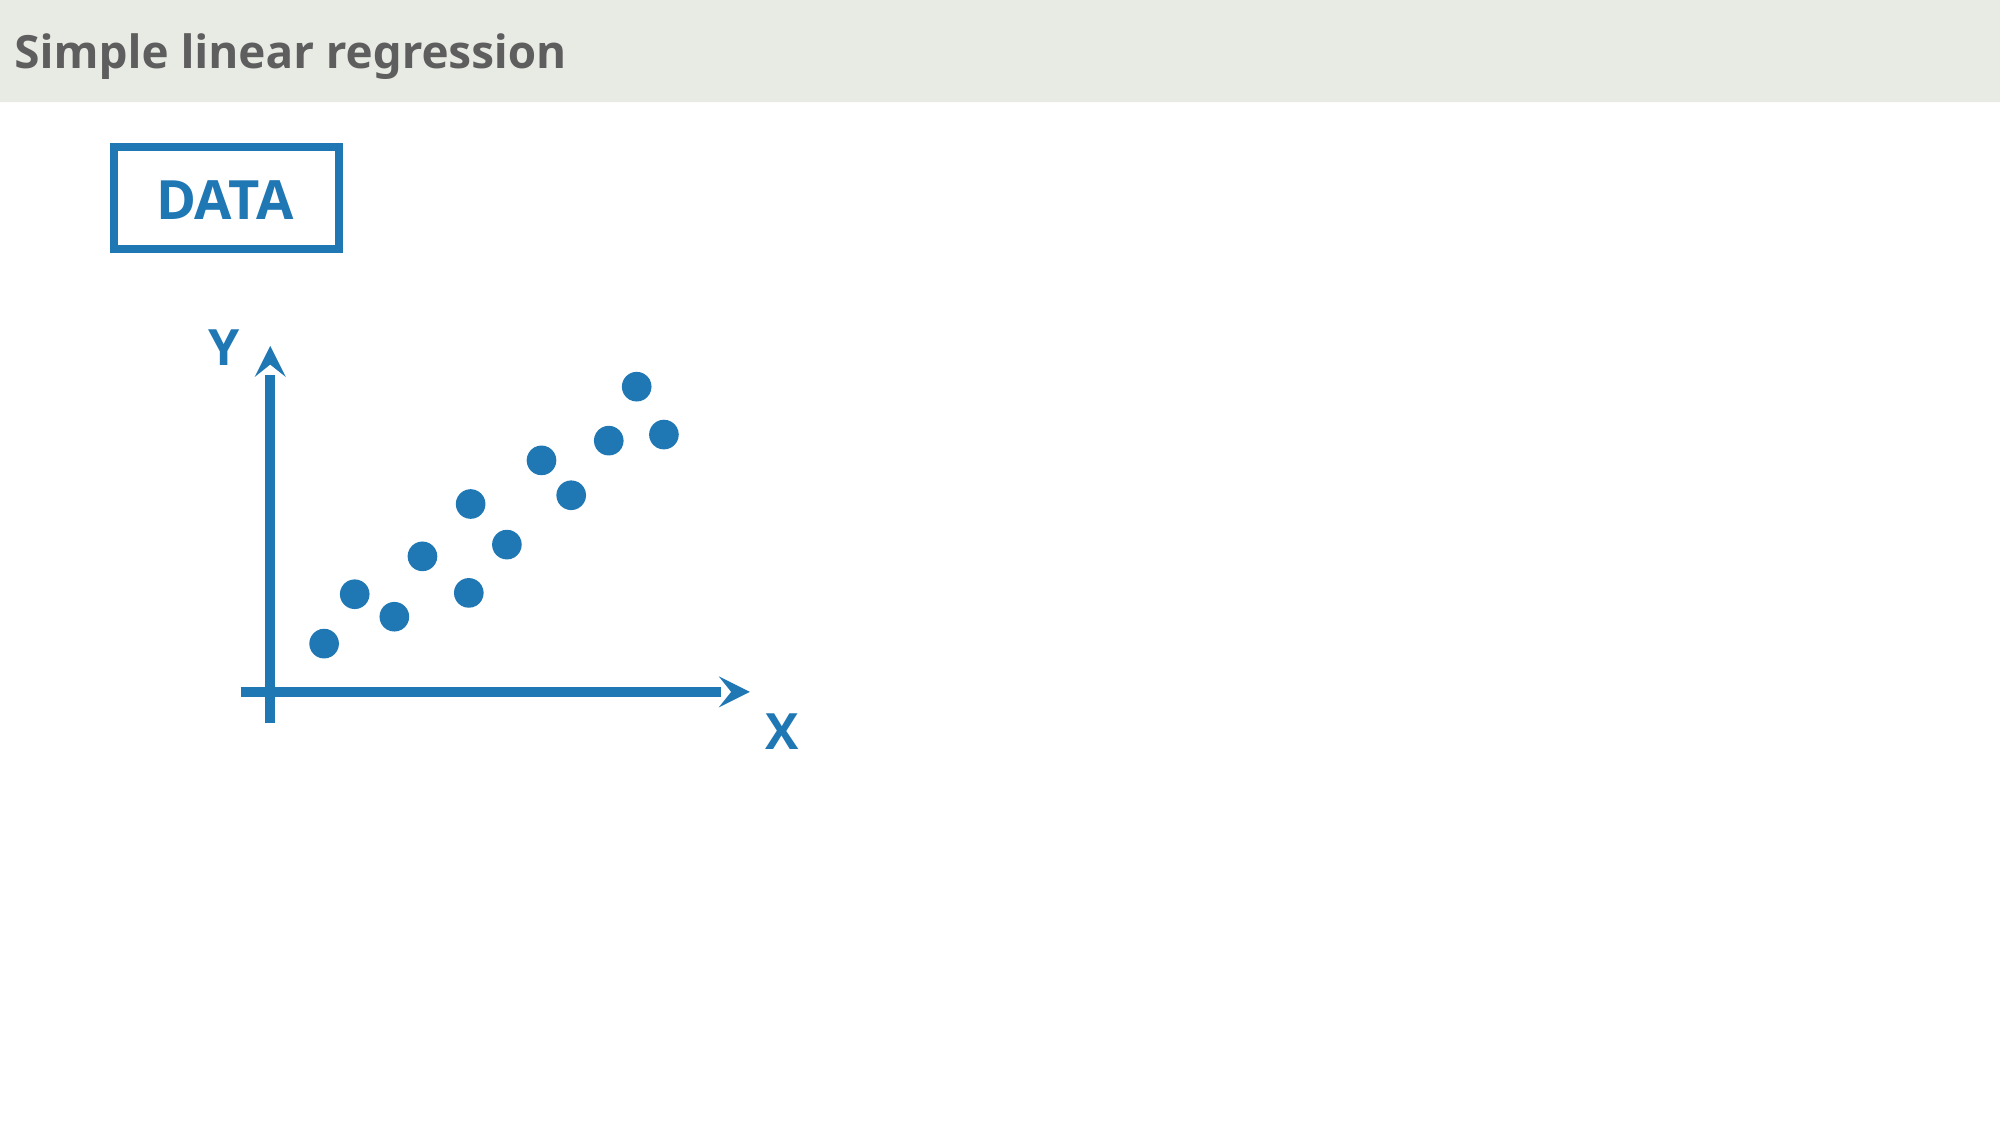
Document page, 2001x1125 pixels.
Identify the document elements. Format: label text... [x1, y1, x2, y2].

text_box [378, 600, 411, 633]
text_box [525, 444, 558, 477]
text_box Simple linear regression [0, 15, 581, 86]
text_box [555, 479, 588, 512]
text_box X [750, 691, 813, 767]
text_box [406, 540, 439, 573]
text_box [113, 146, 340, 250]
text_box [338, 578, 371, 611]
text_box [592, 424, 625, 457]
text_box [452, 576, 485, 609]
text_box [648, 418, 680, 451]
text_box [454, 488, 487, 520]
text_box [308, 627, 341, 660]
text_box Y [193, 307, 255, 383]
text_box [0, 0, 2000, 103]
text_box [620, 370, 653, 403]
text_box [491, 528, 523, 561]
